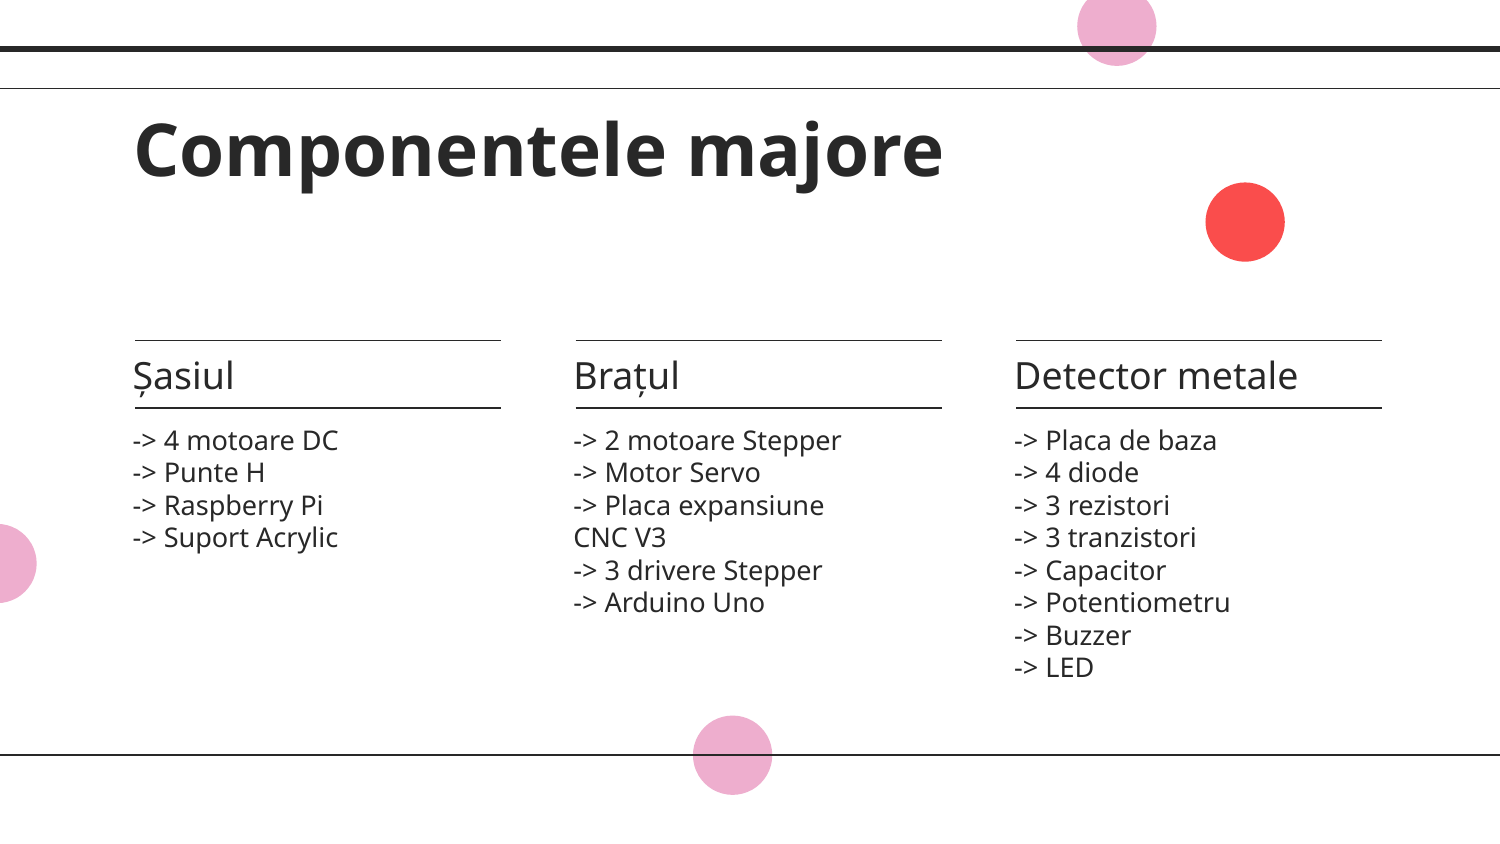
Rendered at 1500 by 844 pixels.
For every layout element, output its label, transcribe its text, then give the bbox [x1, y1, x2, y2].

text_box [1205, 182, 1285, 262]
title Componentele majore [118, 88, 1382, 183]
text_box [575, 340, 943, 409]
subtitle Șasiul [117, 338, 496, 410]
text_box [1015, 340, 1383, 409]
subtitle Detector metale [999, 338, 1378, 410]
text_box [134, 340, 502, 409]
subtitle Brațul [558, 338, 937, 410]
subtitle -> 4 motoare DC -> Punte H -> Raspberry Pi -> Suport Acrylic [117, 410, 496, 551]
subtitle -> Placa de baza -> 4 diode -> 3 rezistori -> 3 tranzistori -> Capacitor -> Potentiometru -> Buzzer -> LED [999, 410, 1378, 551]
subtitle -> 2 motoare Stepper -> Motor Servo -> Placa expansiune CNC V3 -> 3 drivere Stepper -> Arduino Uno [558, 410, 937, 551]
